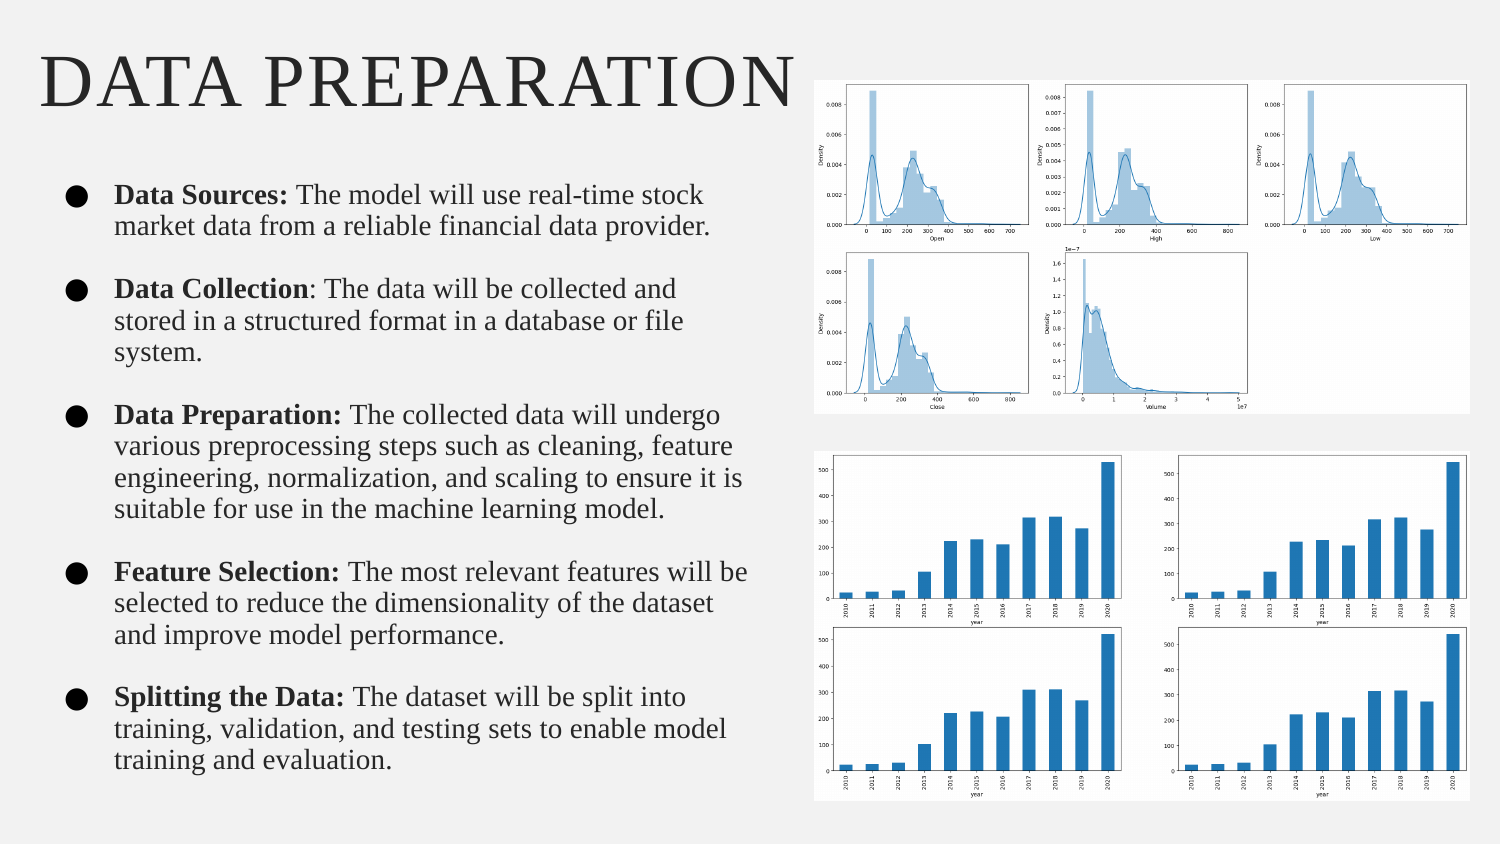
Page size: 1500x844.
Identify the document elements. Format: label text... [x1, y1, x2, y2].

picture [814, 80, 1470, 414]
list Data Sources: The model will use real-time stock market data from a reliable financial data provider. Data Collection: The data will be collected and stored in a structured format in a database or file system. Data Preparation: The collected data will undergo various preprocessing steps such as cleaning, feature engineering, normalization, and scaling to ensure it is suitable for use in the machine learning model. Feature Selection: The most relevant features will be selected to reduce the dimensionality of the dataset and improve model performance. Splitting the Data: The dataset will be split into training, validation, and testing sets to enable model training and evaluation. [27, 167, 762, 808]
picture [814, 451, 1470, 801]
title Data Preparation [25, 28, 1175, 190]
